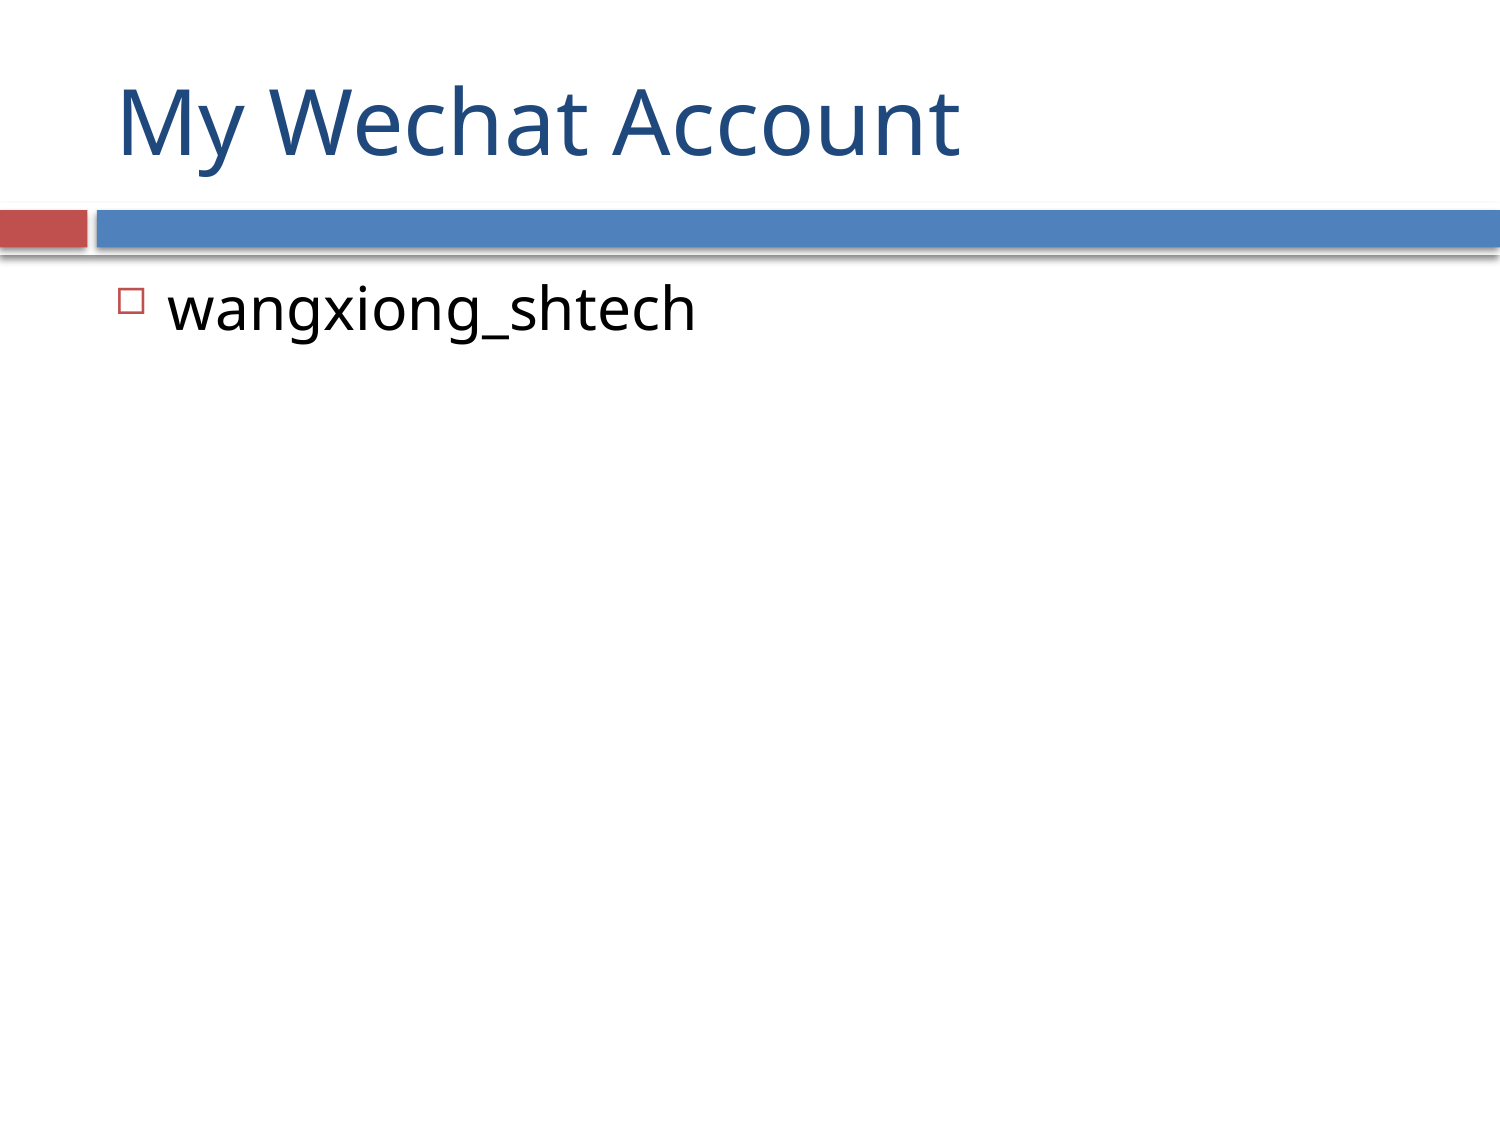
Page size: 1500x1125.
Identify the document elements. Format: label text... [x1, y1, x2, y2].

list wangxiong_shtech [100, 262, 1438, 1000]
title My Wechat Account [100, 37, 1438, 200]
